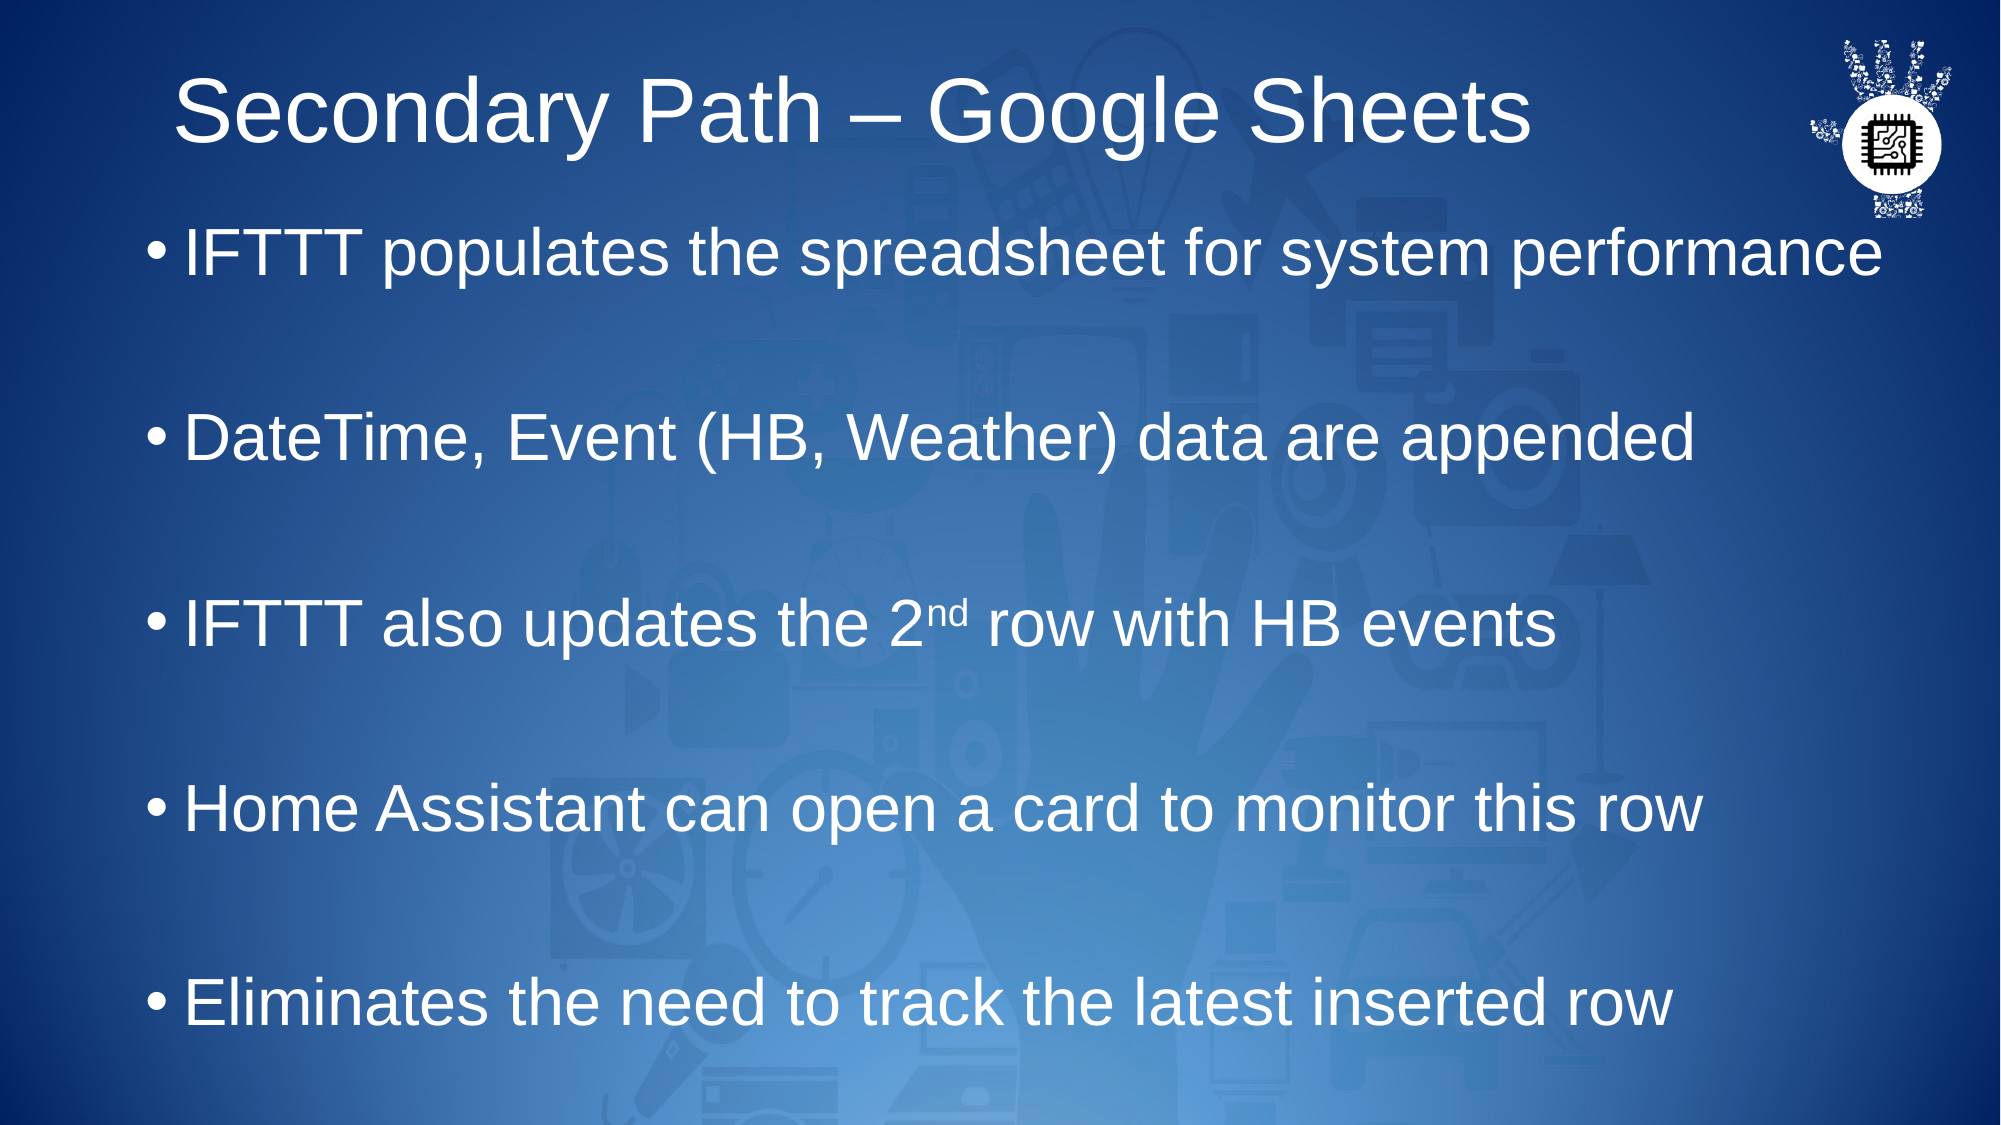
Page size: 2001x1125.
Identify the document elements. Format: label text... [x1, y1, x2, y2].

title Secondary Path – Google Sheets [33, 3, 1674, 222]
list IFTTT populates the spreadsheet for system performance DateTime, Event (HB, Weather) data are appended IFTTT also updates the 2nd row with HB events Home Assistant can open a card to monitor this row Eliminates the need to track the latest inserted row [130, 210, 1932, 1054]
picture [0, 0, 2001, 1125]
